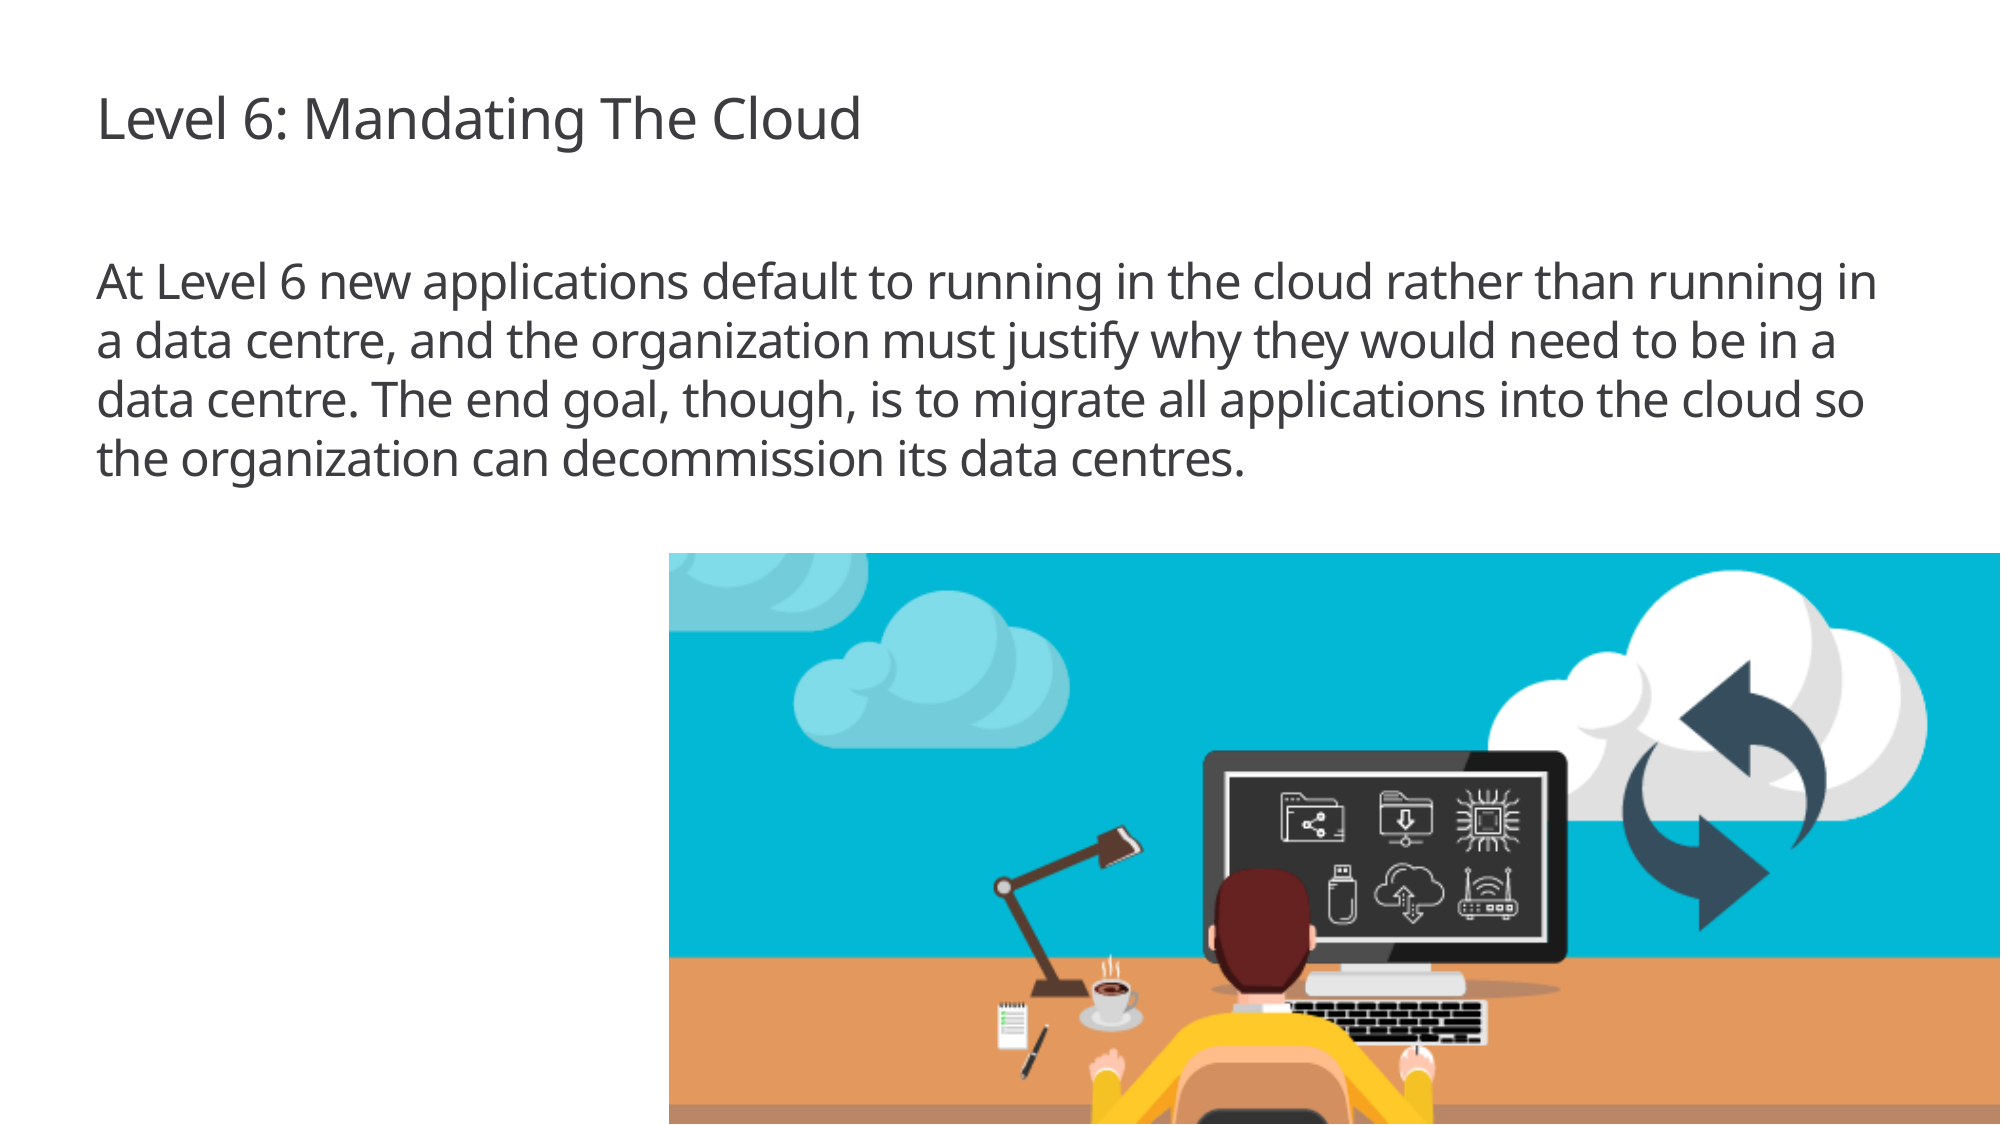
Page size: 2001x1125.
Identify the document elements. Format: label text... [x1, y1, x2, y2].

list At Level 6 new applications default to running in the cloud rather than running in a data centre, and the organization must justify why they would need to be in a data centre. The end goal, though, is to migrate all applications into the cloud so the organization can decommission its data centres. [96, 235, 1904, 589]
picture [669, 553, 2000, 1125]
title Level 6: Mandating The Cloud [96, 75, 1904, 166]
